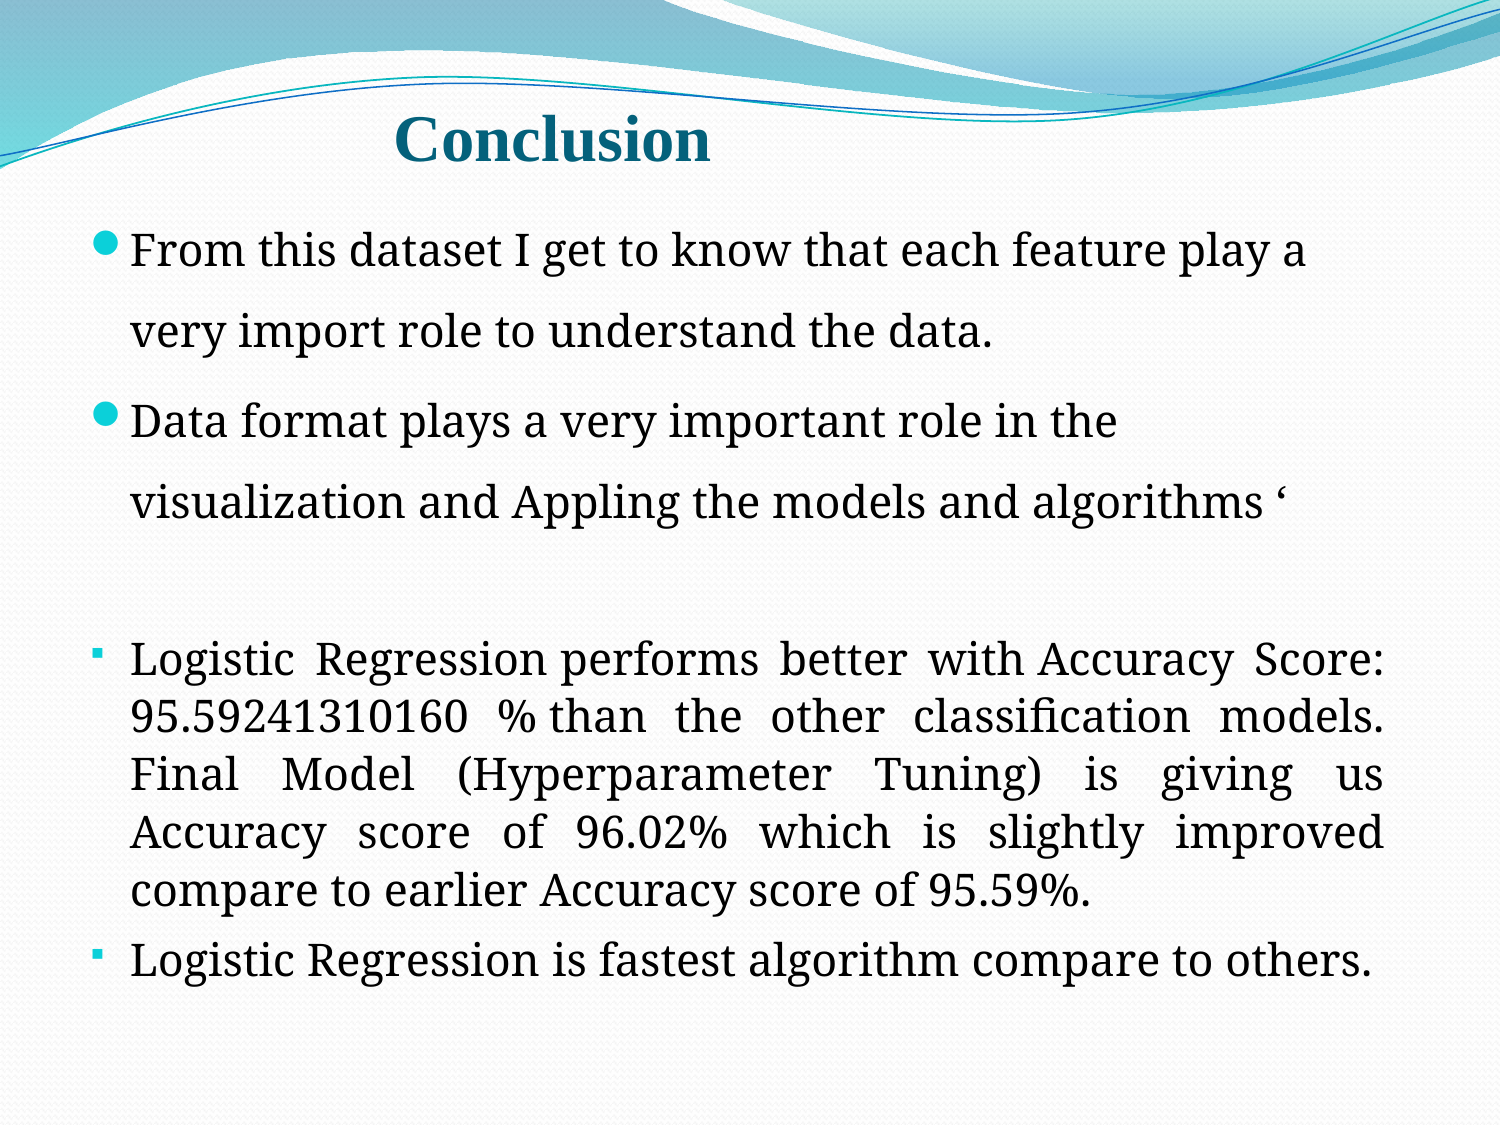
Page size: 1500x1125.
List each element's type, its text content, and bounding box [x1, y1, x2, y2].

list From this dataset I get to know that each feature play a very import role to understand the data. Data format plays a very important role in the visualization and Appling the models and algorithms ‘ Logistic Regression performs better with Accuracy Score: 95.59241310160 % than the other classification models. Final Model (Hyperparameter Tuning) is giving us Accuracy score of 96.02% which is slightly improved compare to earlier Accuracy score of 95.59%. Logistic Regression is fastest algorithm compare to others. [75, 187, 1400, 1062]
title Conclusion [75, 45, 1300, 175]
